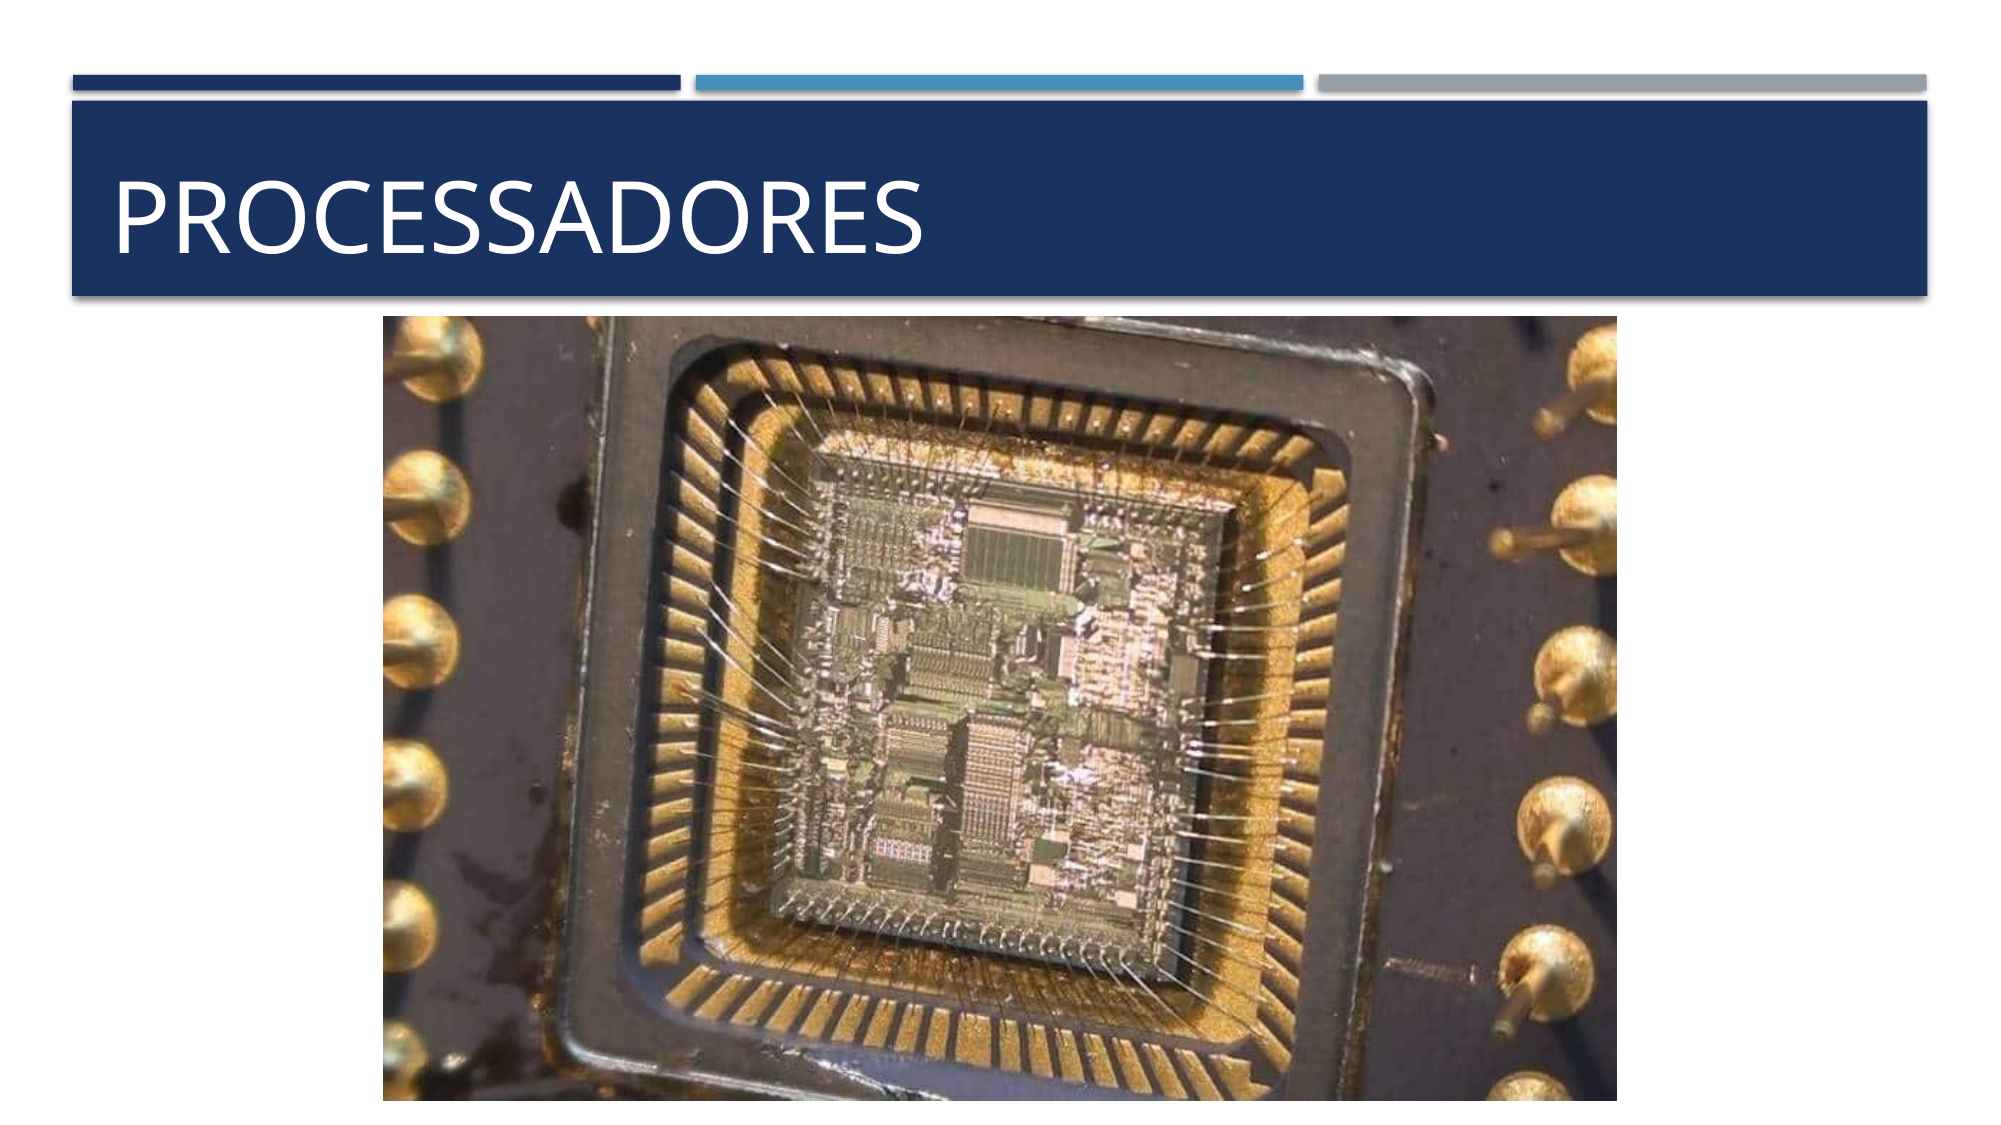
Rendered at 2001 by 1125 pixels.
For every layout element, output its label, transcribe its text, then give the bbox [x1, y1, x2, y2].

picture [383, 315, 1617, 1101]
title Processadores [95, 115, 1905, 282]
